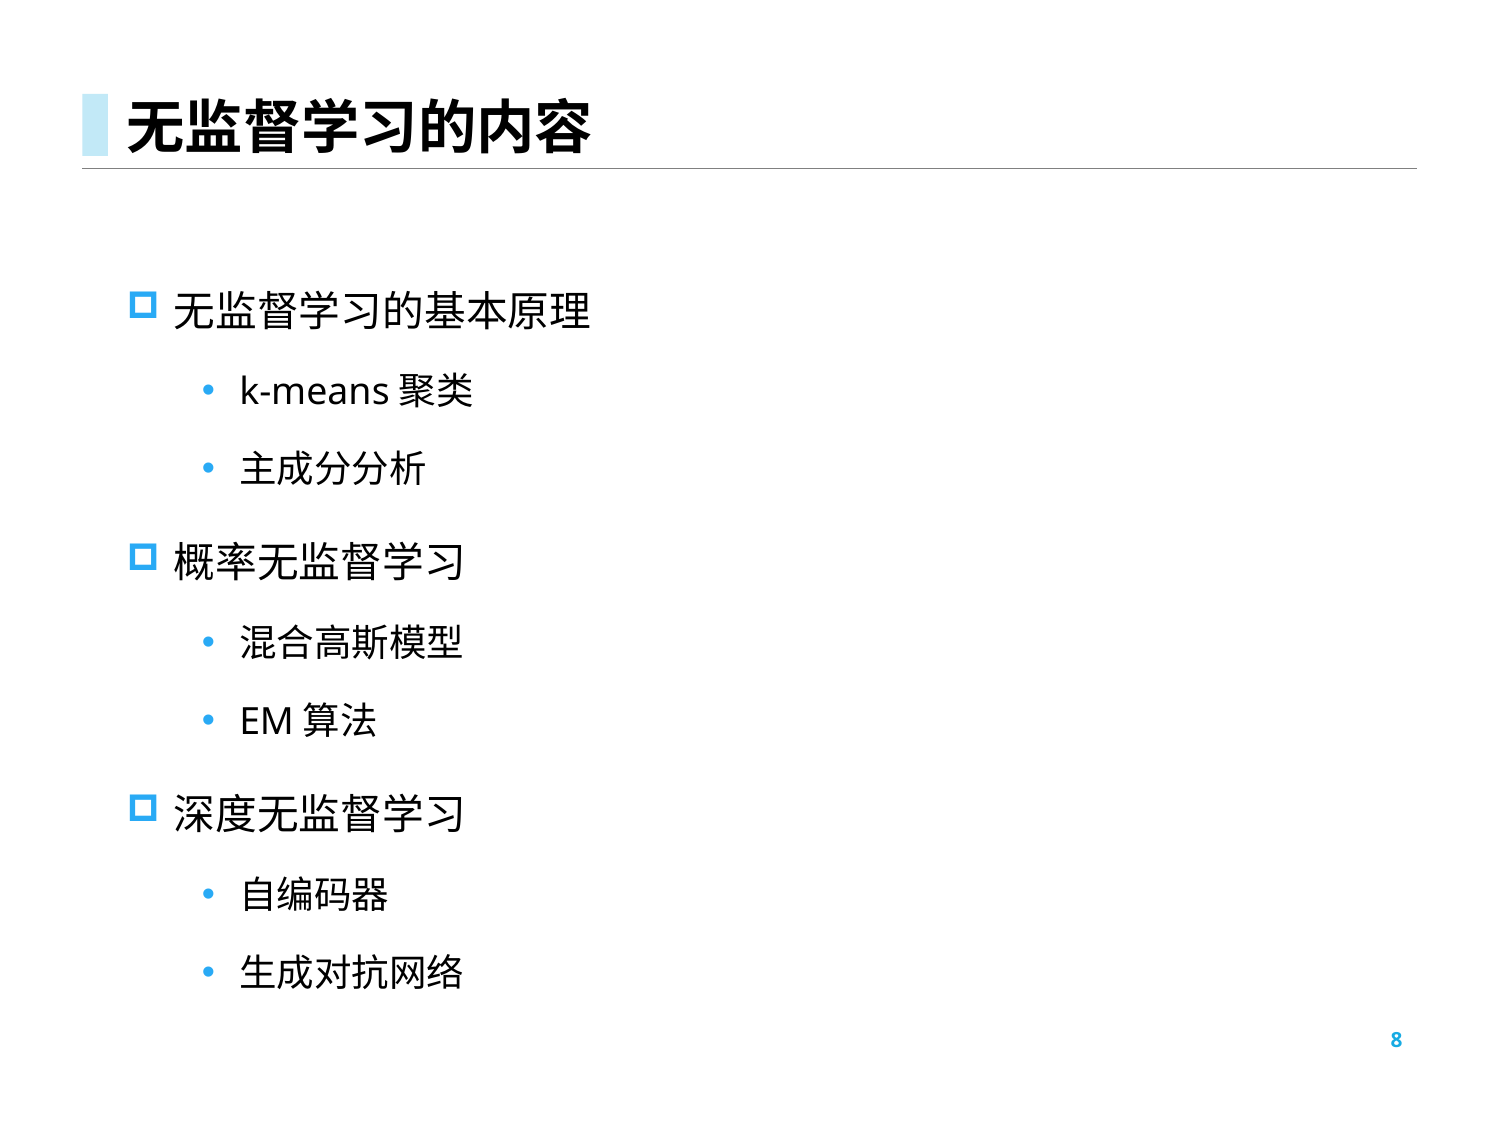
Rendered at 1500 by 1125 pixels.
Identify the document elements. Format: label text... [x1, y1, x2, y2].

slide_number 8 [1059, 1023, 1418, 1058]
text_box 无监督学习的基本原理 k-means聚类 主成分分析 概率无监督学习 混合高斯模型 EM算法 深度无监督学习 自编码器 生成对抗网络 [111, 251, 1362, 1024]
title 无监督学习的内容 [111, 0, 1447, 169]
